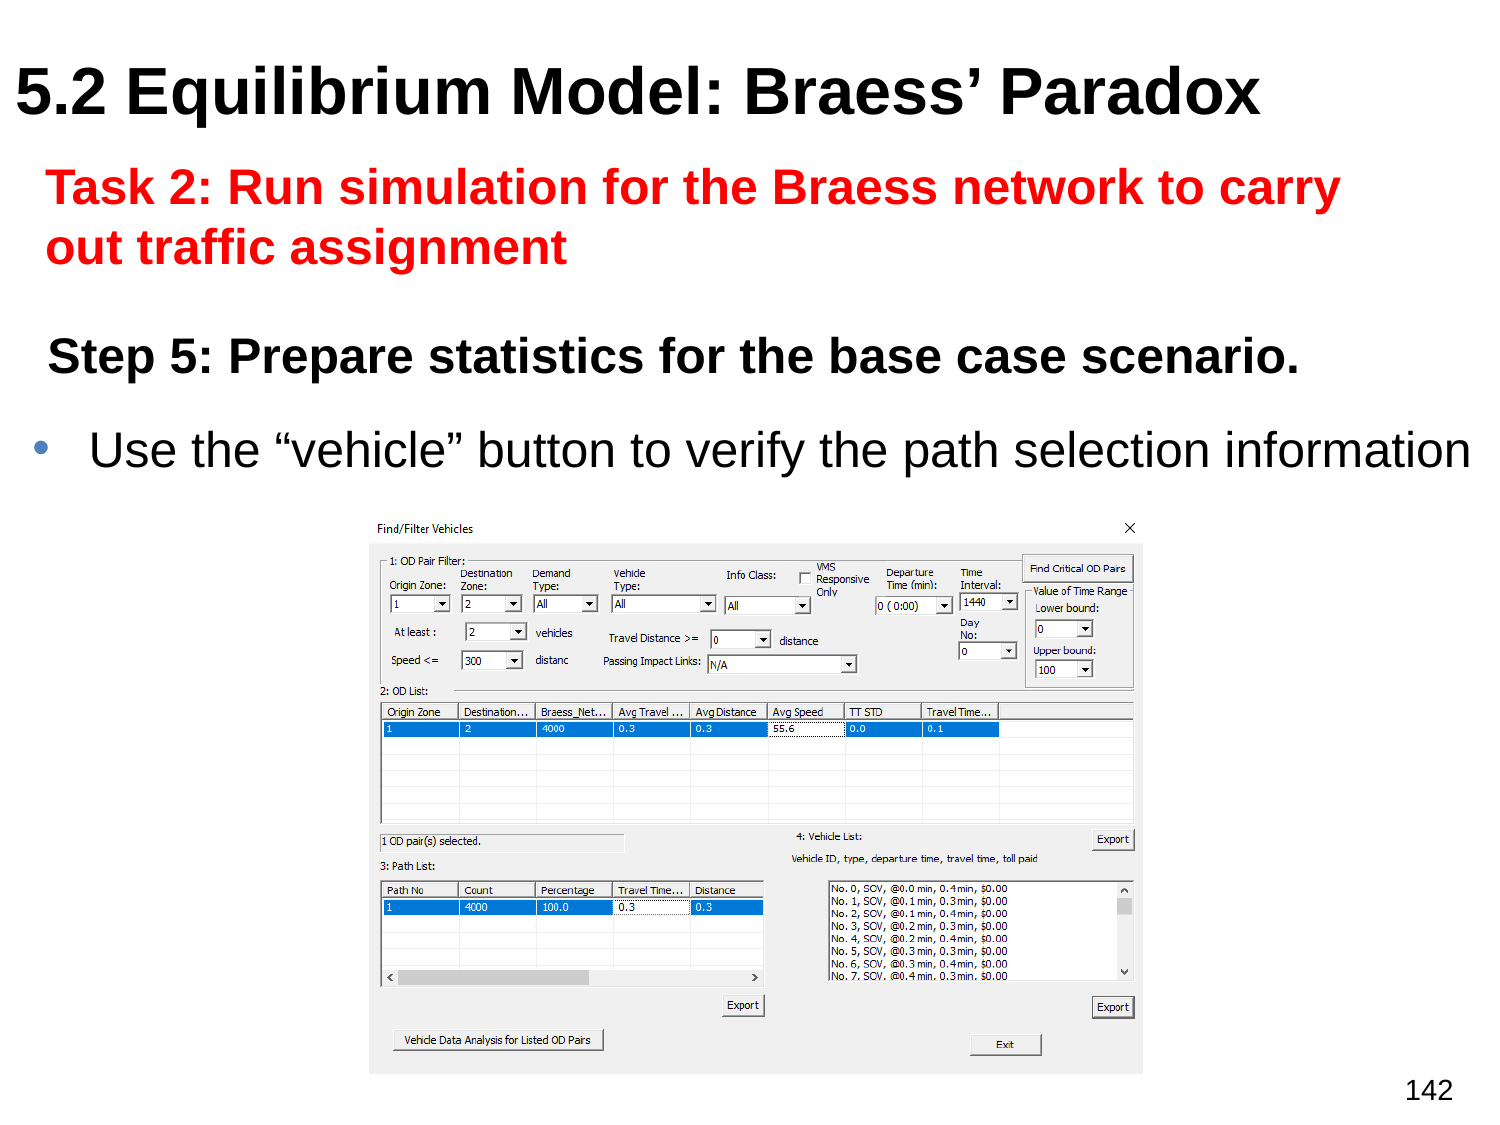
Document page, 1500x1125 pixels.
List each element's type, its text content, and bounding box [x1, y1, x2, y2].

title Step 5: Prepare statistics for the base case scenario. [32, 317, 1438, 409]
picture [369, 517, 1143, 1074]
text_box 142 [1390, 1063, 1482, 1124]
text_box Use the “vehicle” button to verify the path selection information [17, 409, 1500, 485]
text_box 5.2 Equilibrium Model: Braess’ Paradox [0, 4, 1500, 173]
text_box Task 2: Run simulation for the Braess network to carry out traffic assignment [29, 112, 1440, 317]
